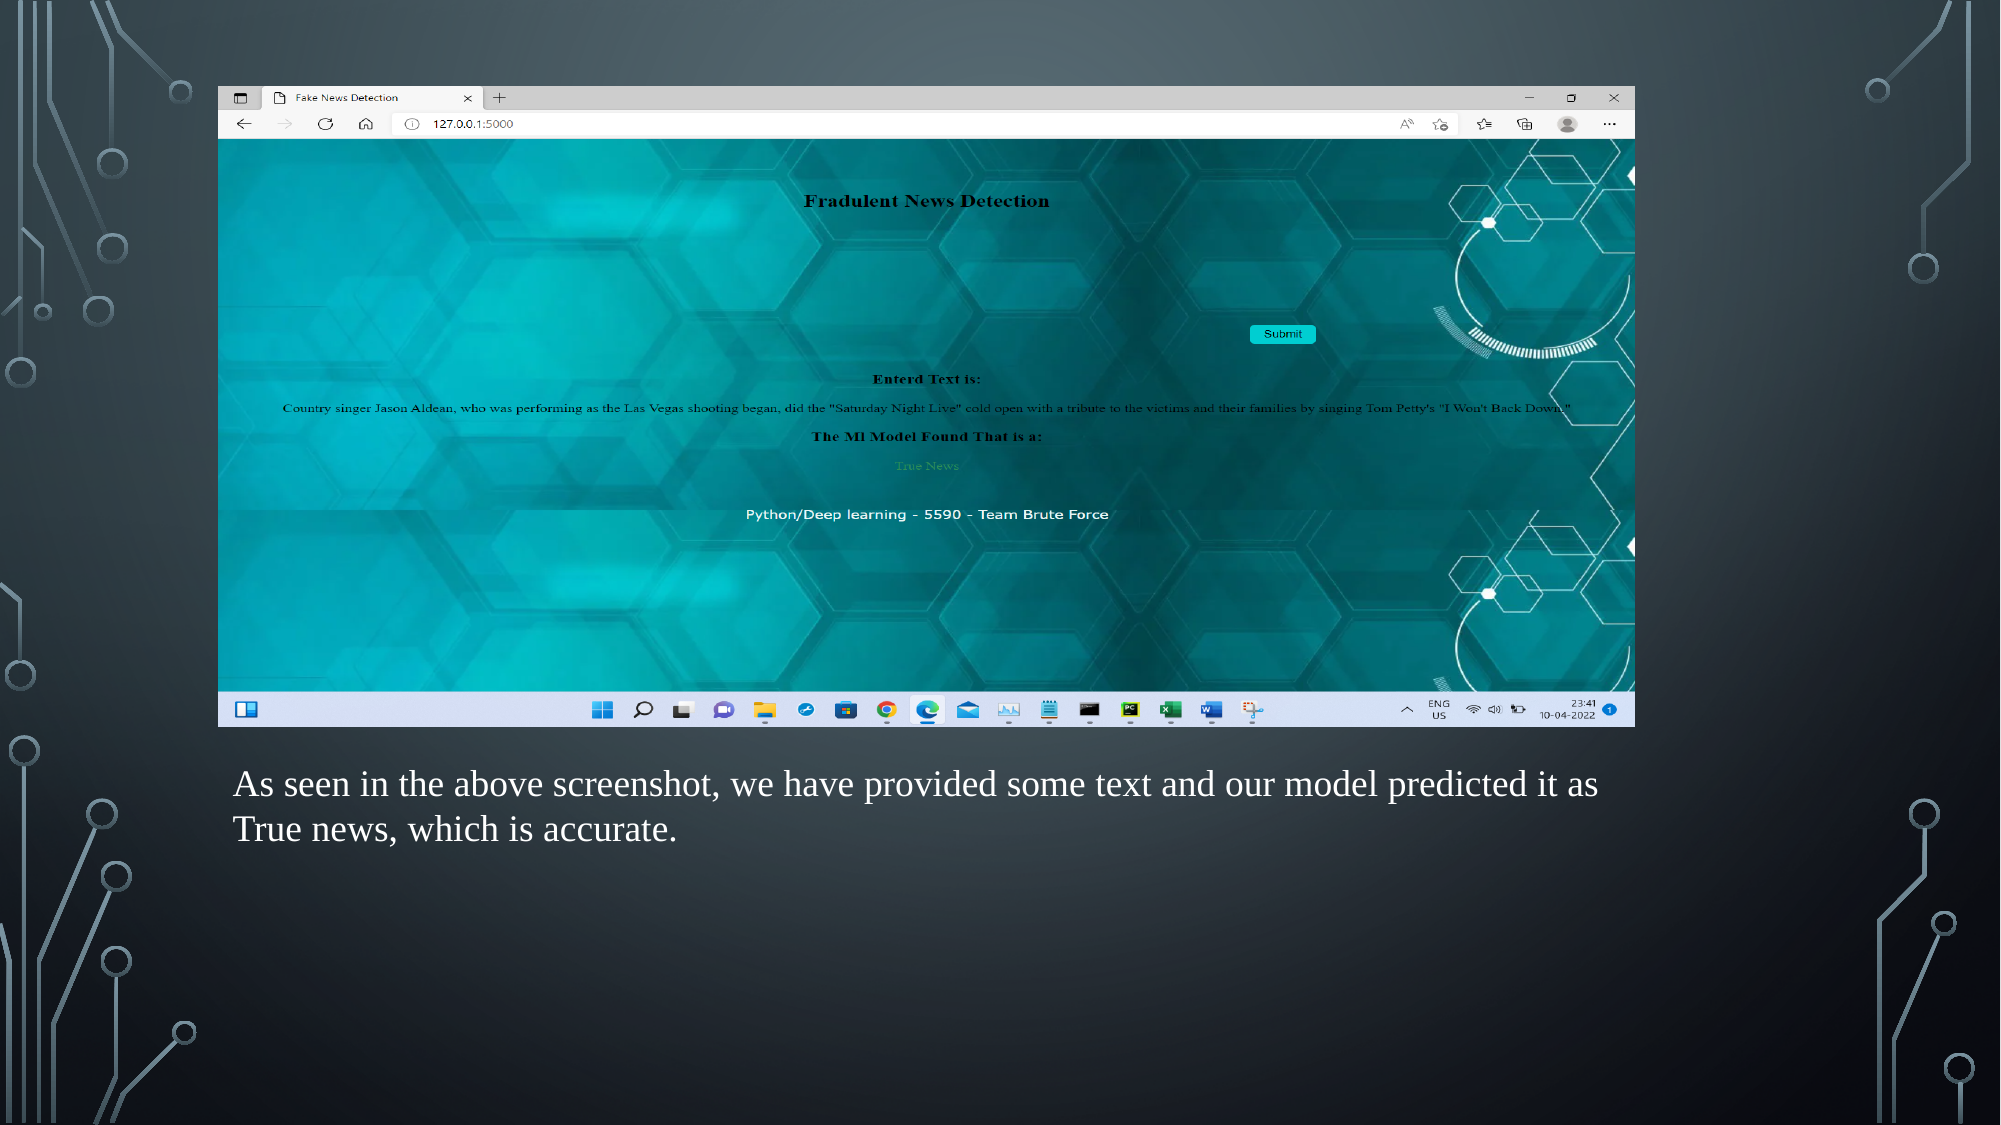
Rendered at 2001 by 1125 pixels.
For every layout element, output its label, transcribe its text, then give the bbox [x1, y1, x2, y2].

text_box As seen in the above screenshot, we have provided some text and our model predicted it as True news, which is accurate. [217, 751, 1635, 857]
picture [217, 86, 1635, 727]
